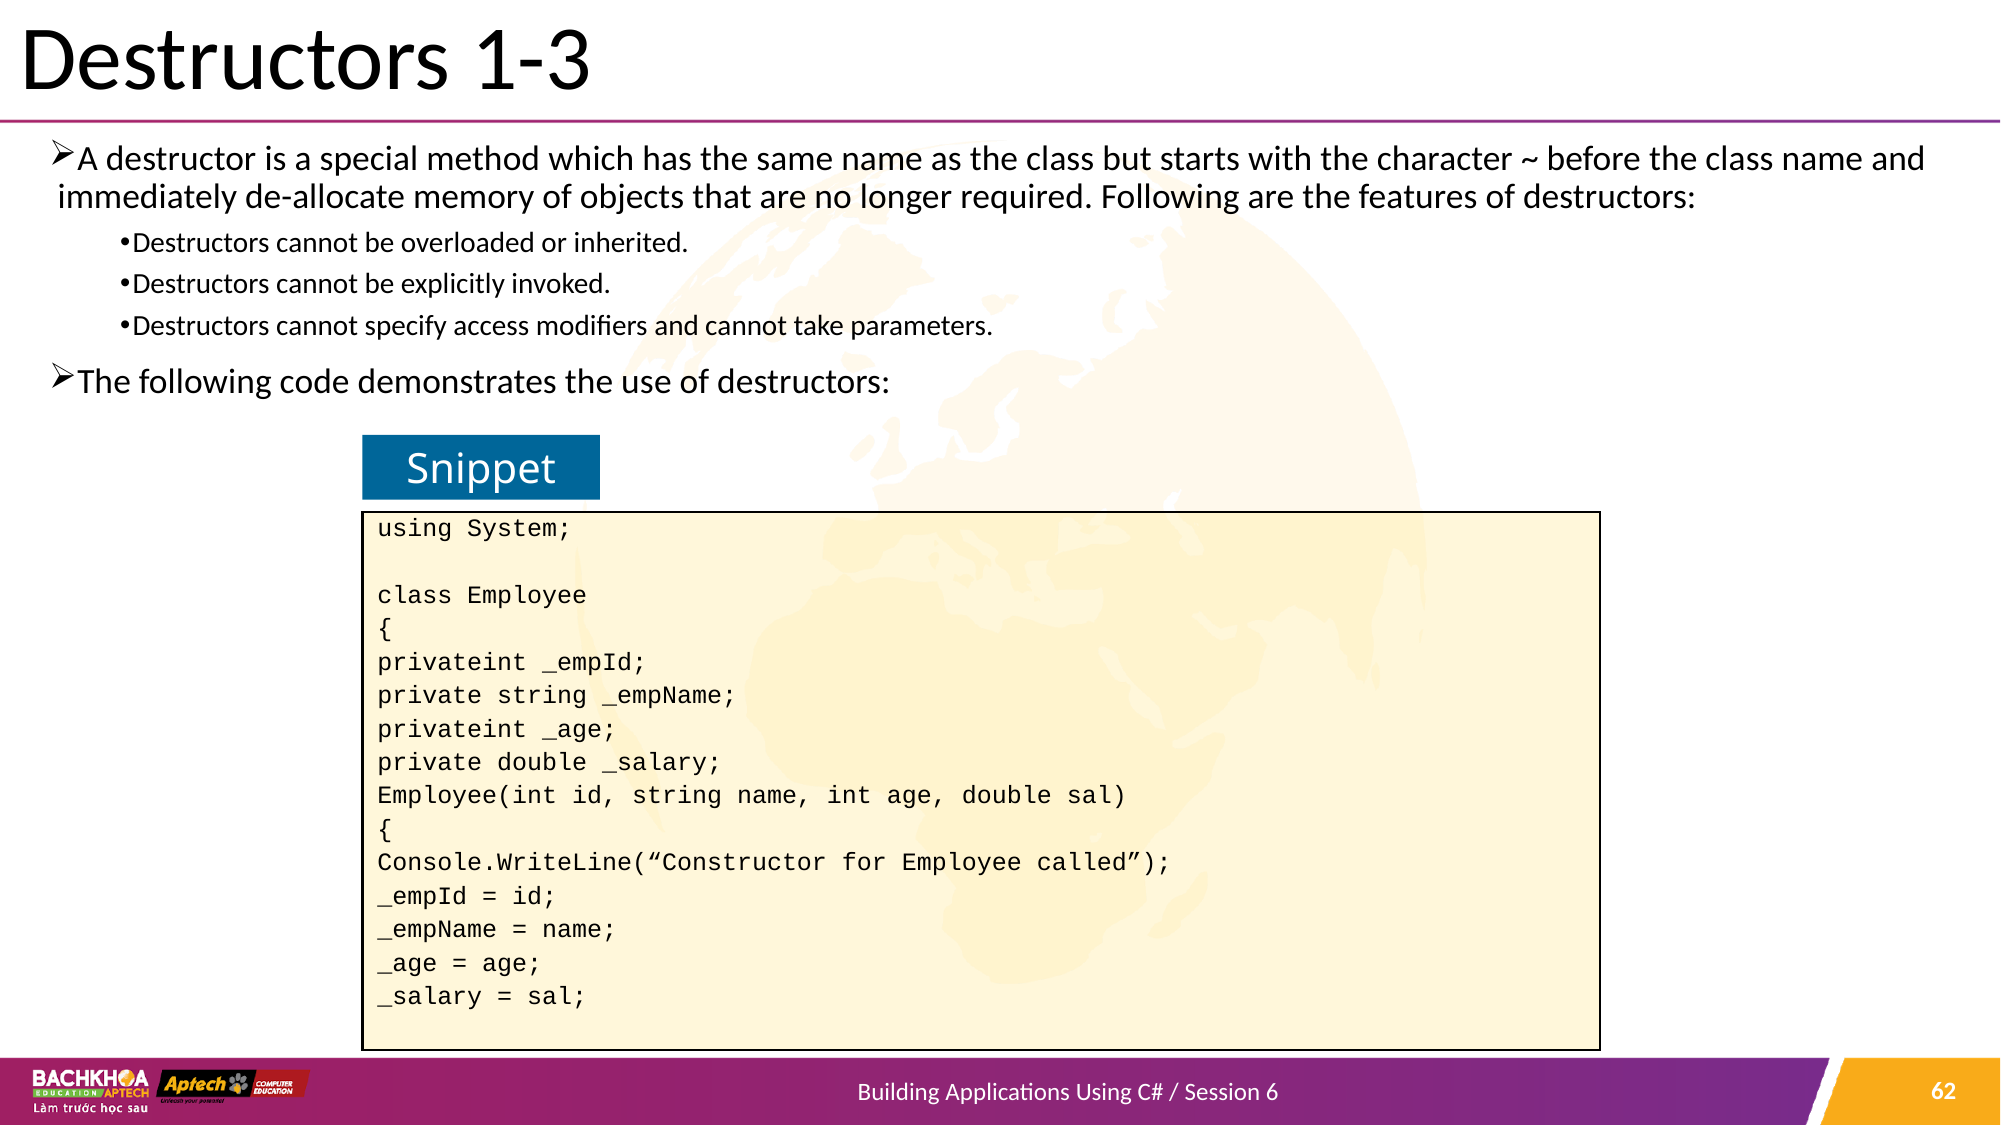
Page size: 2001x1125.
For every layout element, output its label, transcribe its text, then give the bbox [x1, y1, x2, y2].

footer Building Applications Using C# / Session 6 [324, 1060, 1813, 1120]
slide_number 62 [1899, 1059, 1988, 1120]
text_box using System; class Employee { privateint _empId; private string _empName; privateint _age; private double _salary; Employee(int id, string name, int age, double sal) { Console.WriteLine(“Constructor for Employee called”); _empId = id; _empName = name; _age = age; _salary = sal; [362, 512, 1600, 1050]
text_box Snippet [362, 434, 600, 500]
picture [0, 0, 2001, 1125]
list A destructor is a special method which has the same name as the class but starts with the character ~ before the class name and immediately de-allocate memory of objects that are no longer required. Following are the features of destructors: Destructors cannot be overloaded or inherited. Destructors cannot be explicitly invoked. Destructors cannot specify access modifiers and cannot take parameters. The following code demonstrates the use of destructors: [5, 125, 1993, 1014]
title Destructors 1-3 [5, 3, 1993, 116]
